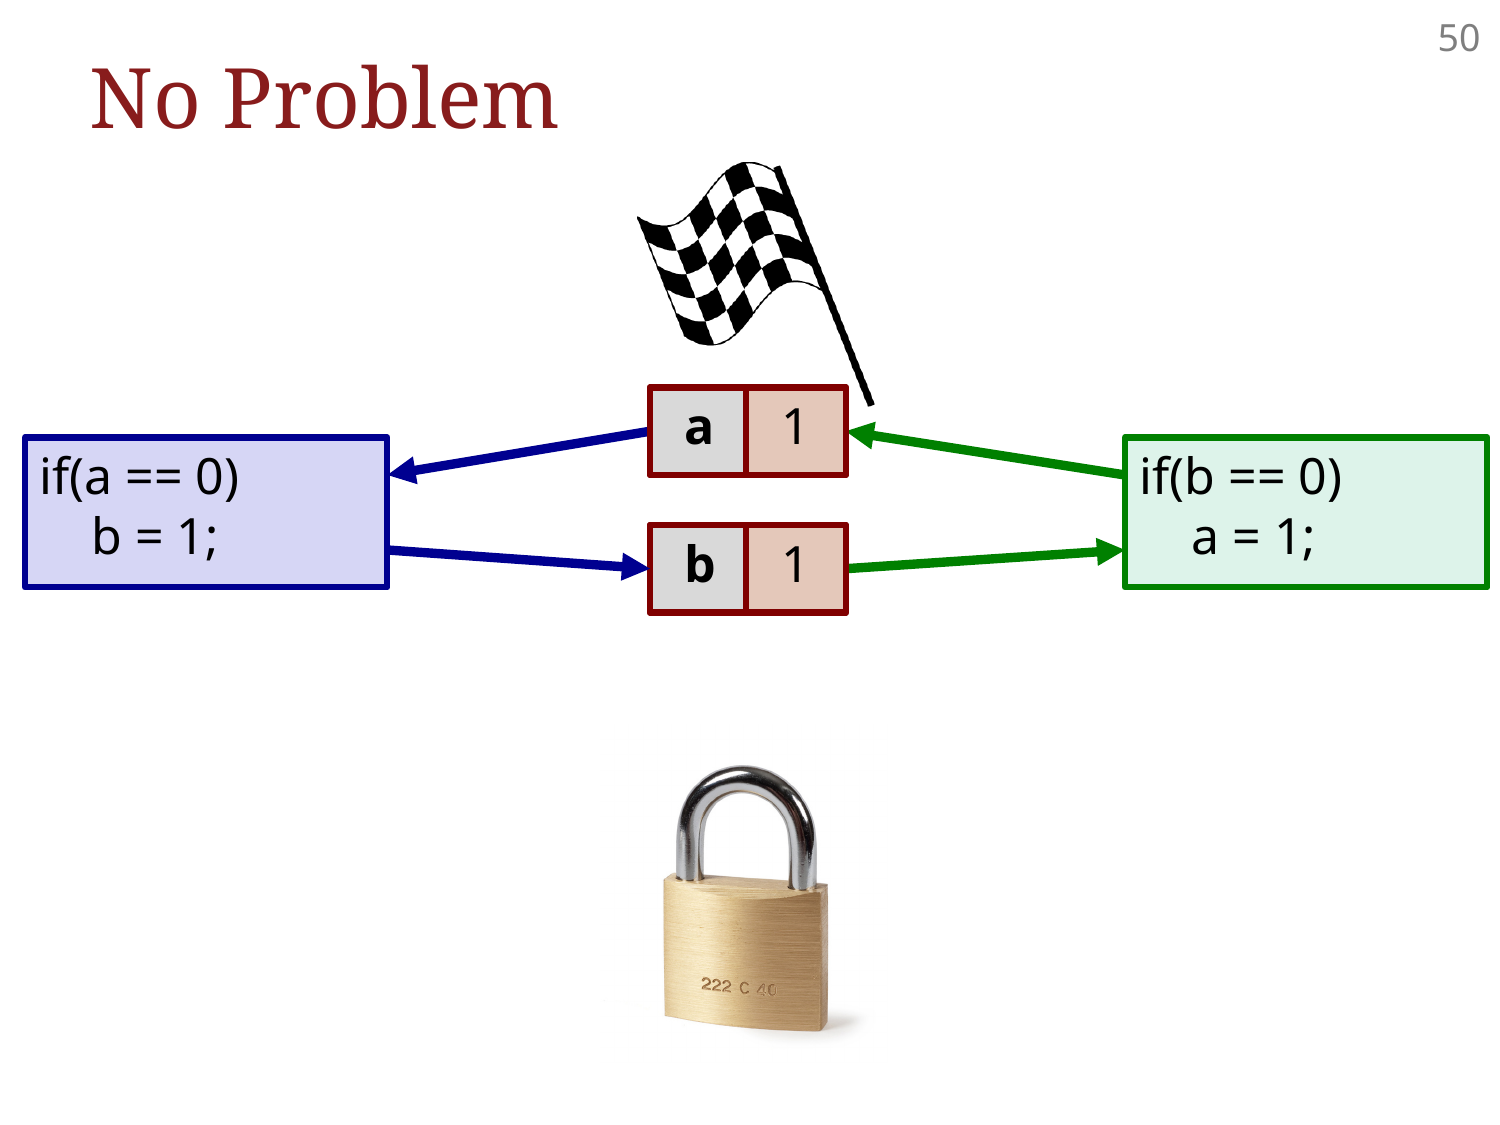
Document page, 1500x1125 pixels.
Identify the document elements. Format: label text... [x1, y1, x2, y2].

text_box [387, 431, 644, 476]
title No Problem [75, 37, 1425, 225]
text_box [851, 549, 1126, 569]
picture [599, 724, 888, 1063]
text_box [649, 387, 846, 476]
picture [637, 162, 876, 407]
text_box if(a == 0) b = 1; [24, 437, 388, 588]
text_box if(b == 0) a = 1; [1124, 437, 1488, 588]
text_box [649, 524, 846, 613]
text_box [387, 549, 651, 569]
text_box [850, 431, 1126, 476]
